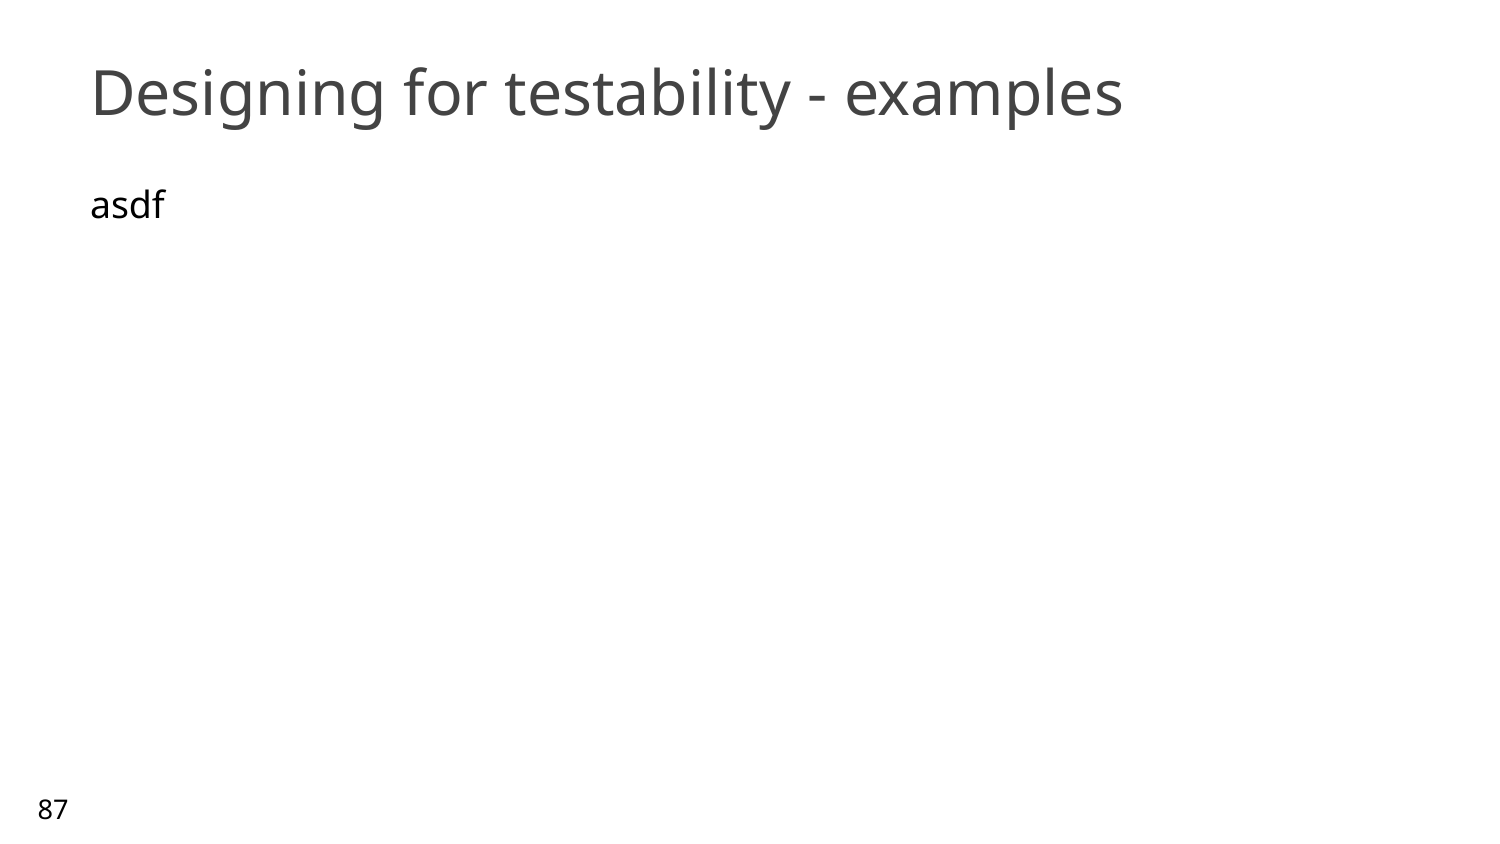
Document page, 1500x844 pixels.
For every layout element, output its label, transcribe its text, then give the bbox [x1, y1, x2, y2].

list asdf [75, 166, 1343, 692]
title Designing for testability - examples [75, 33, 1425, 148]
slide_number 87 [22, 795, 113, 825]
